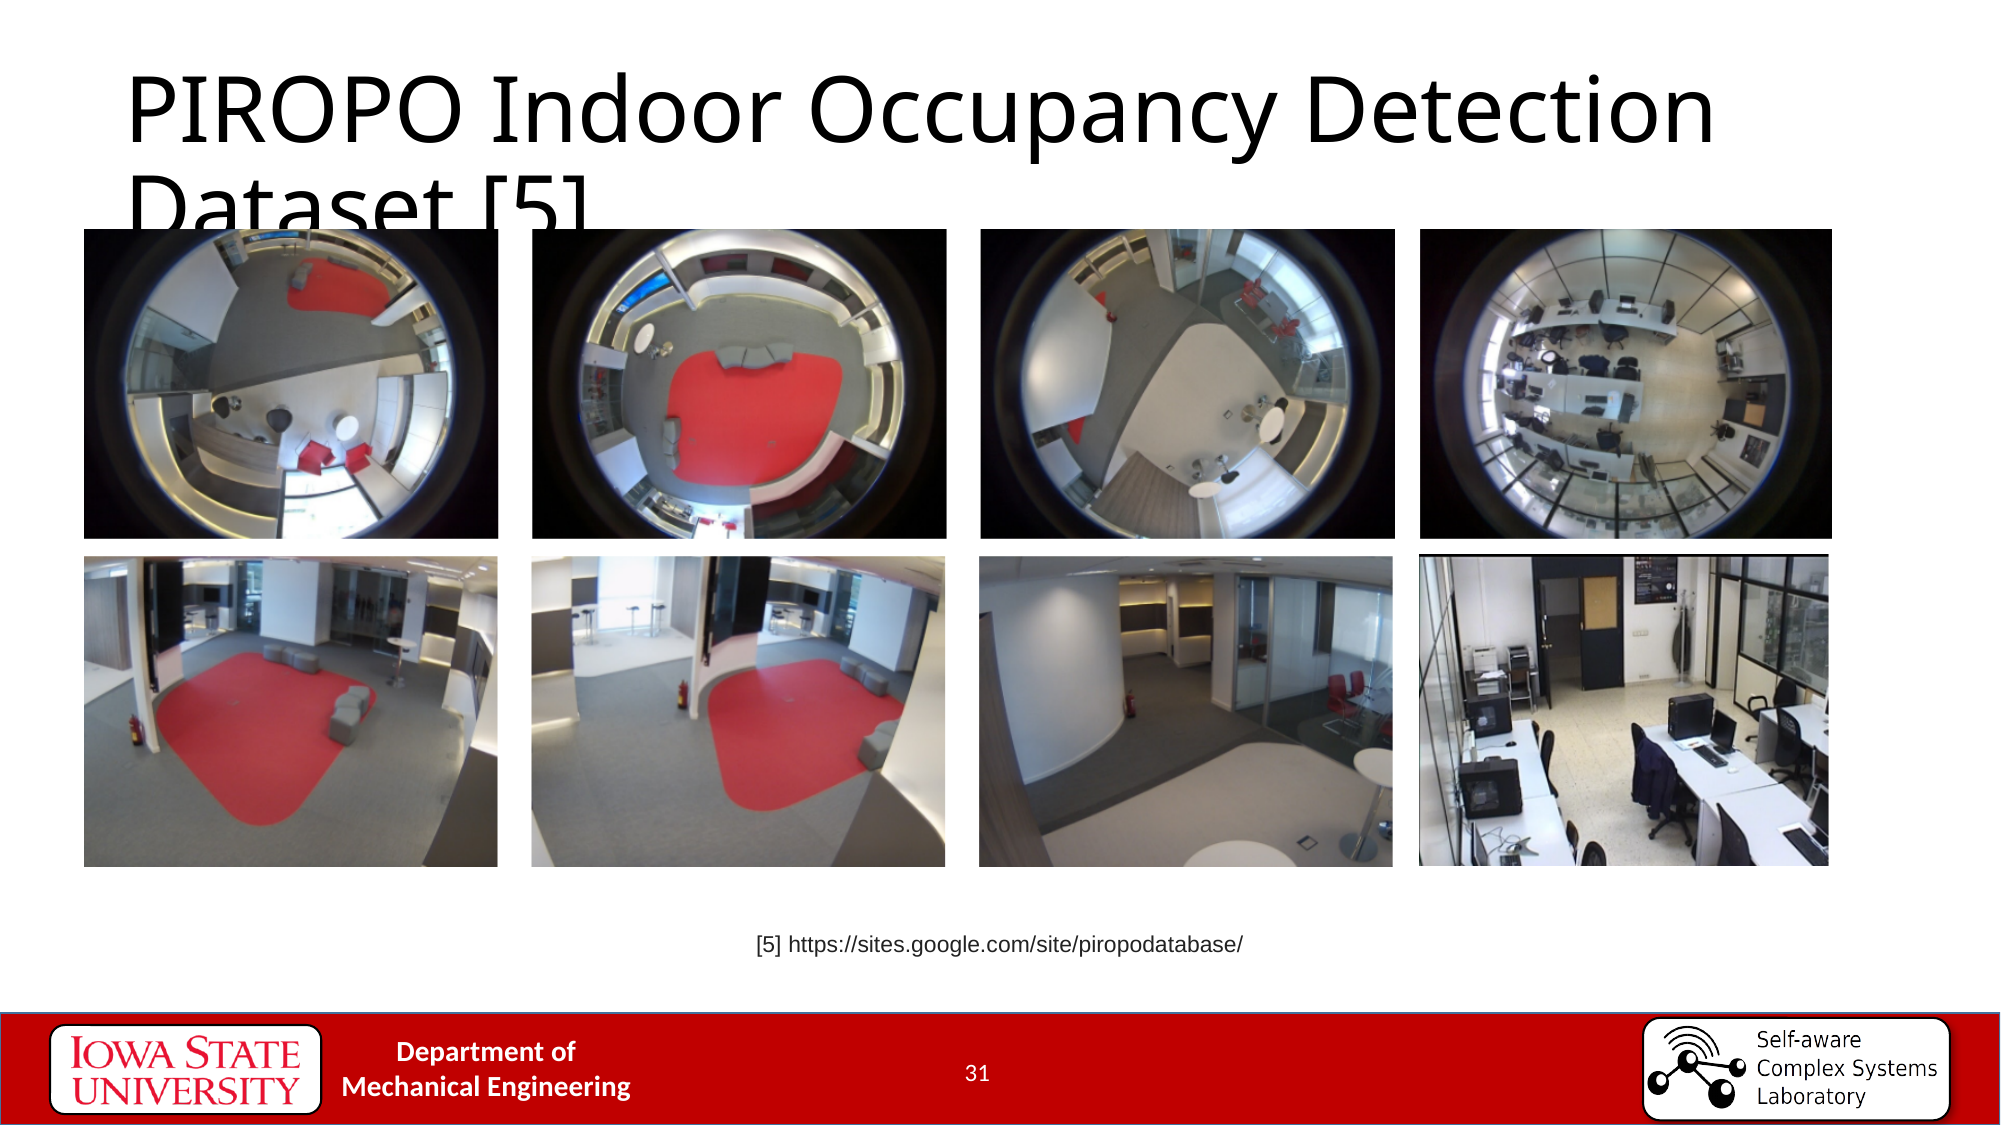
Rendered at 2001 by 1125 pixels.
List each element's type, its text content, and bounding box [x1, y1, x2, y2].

picture [71, 1035, 300, 1105]
text_box [5] https://sites.google.com/site/piropodatabase/ [20, 922, 1979, 965]
title PIROPO Indoor Occupancy Detection Dataset [5] [109, 53, 1928, 271]
picture [84, 554, 1395, 867]
picture [1419, 554, 1832, 866]
picture [84, 229, 1395, 540]
picture [1419, 229, 1832, 540]
slide_number 31 [752, 1042, 1203, 1102]
picture [1641, 1020, 1943, 1116]
